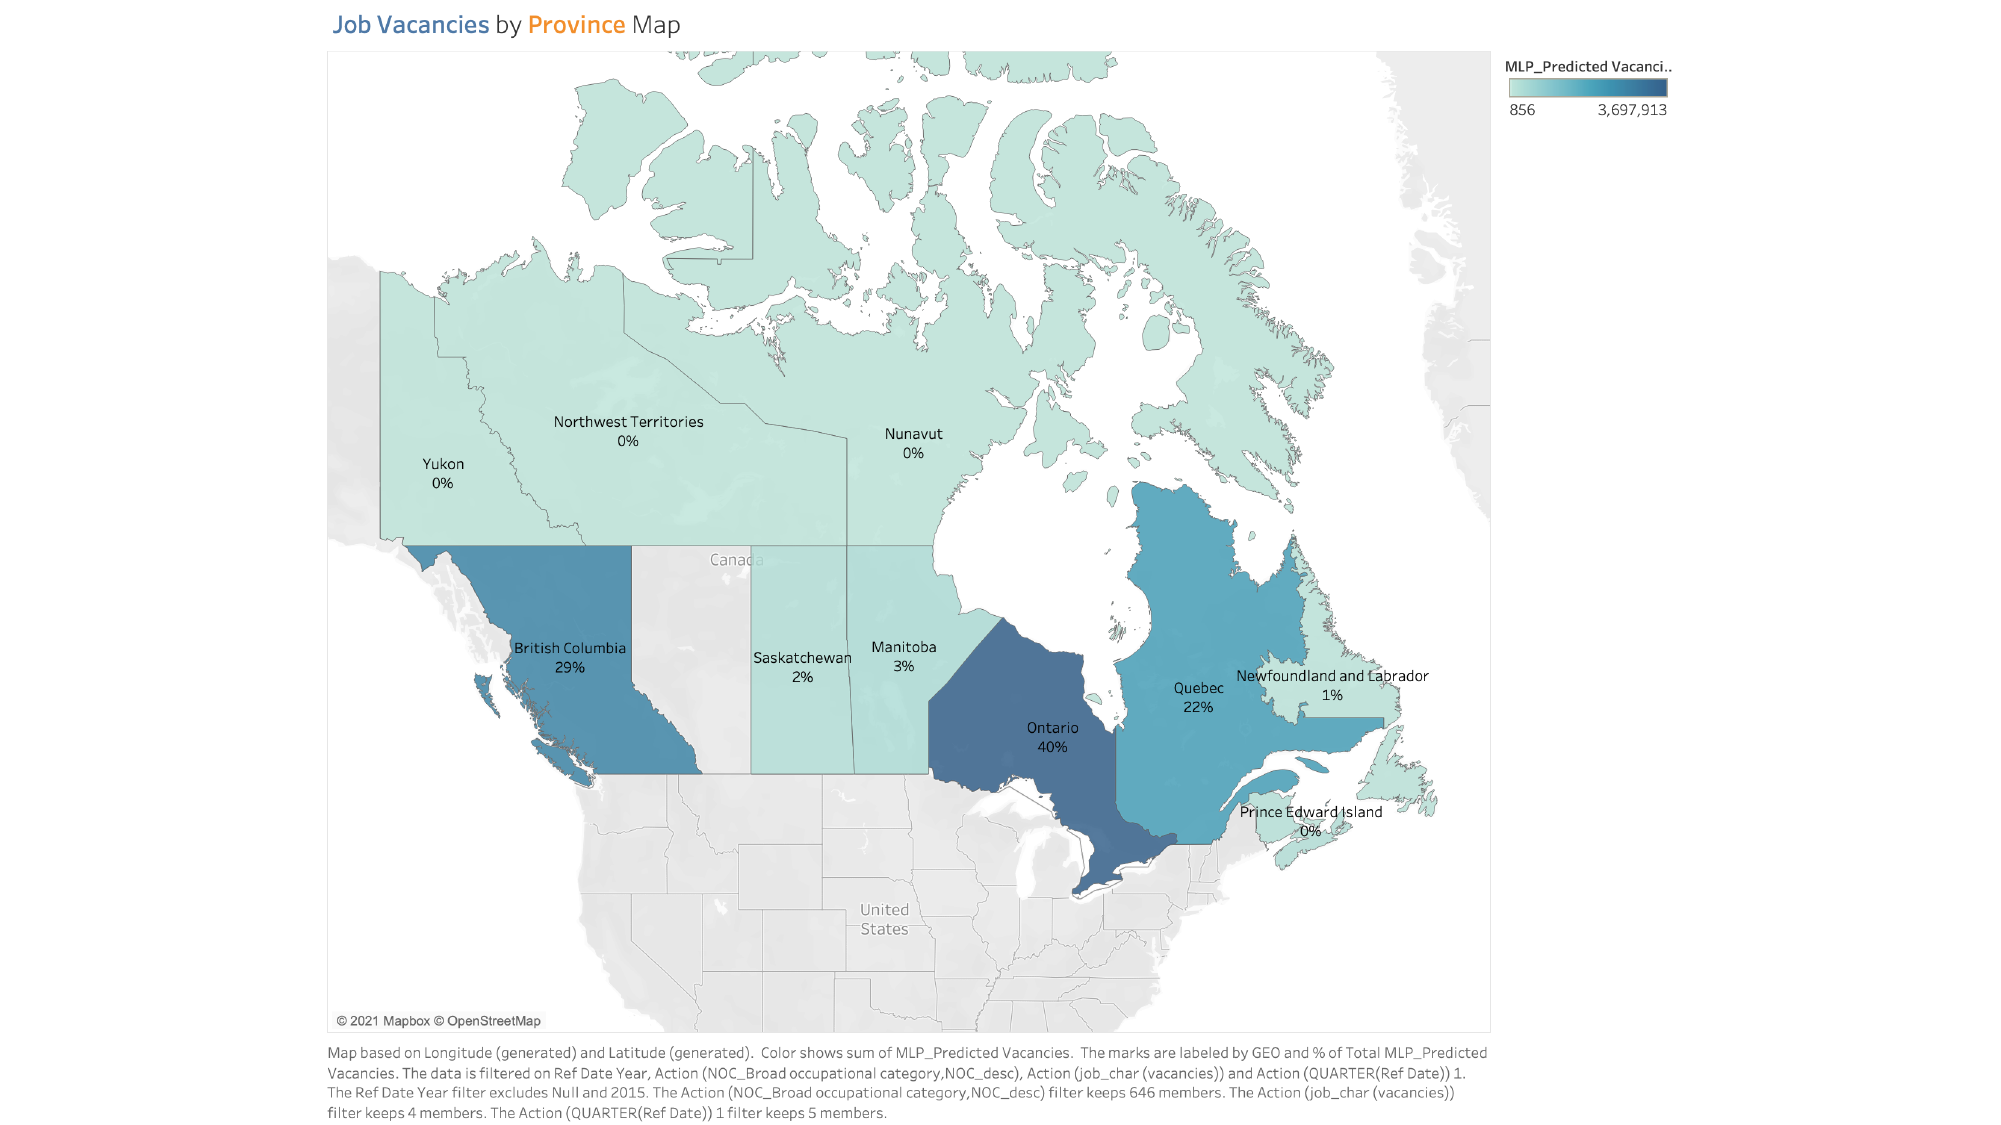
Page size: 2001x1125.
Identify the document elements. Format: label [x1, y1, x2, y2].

picture [327, 0, 1673, 1125]
